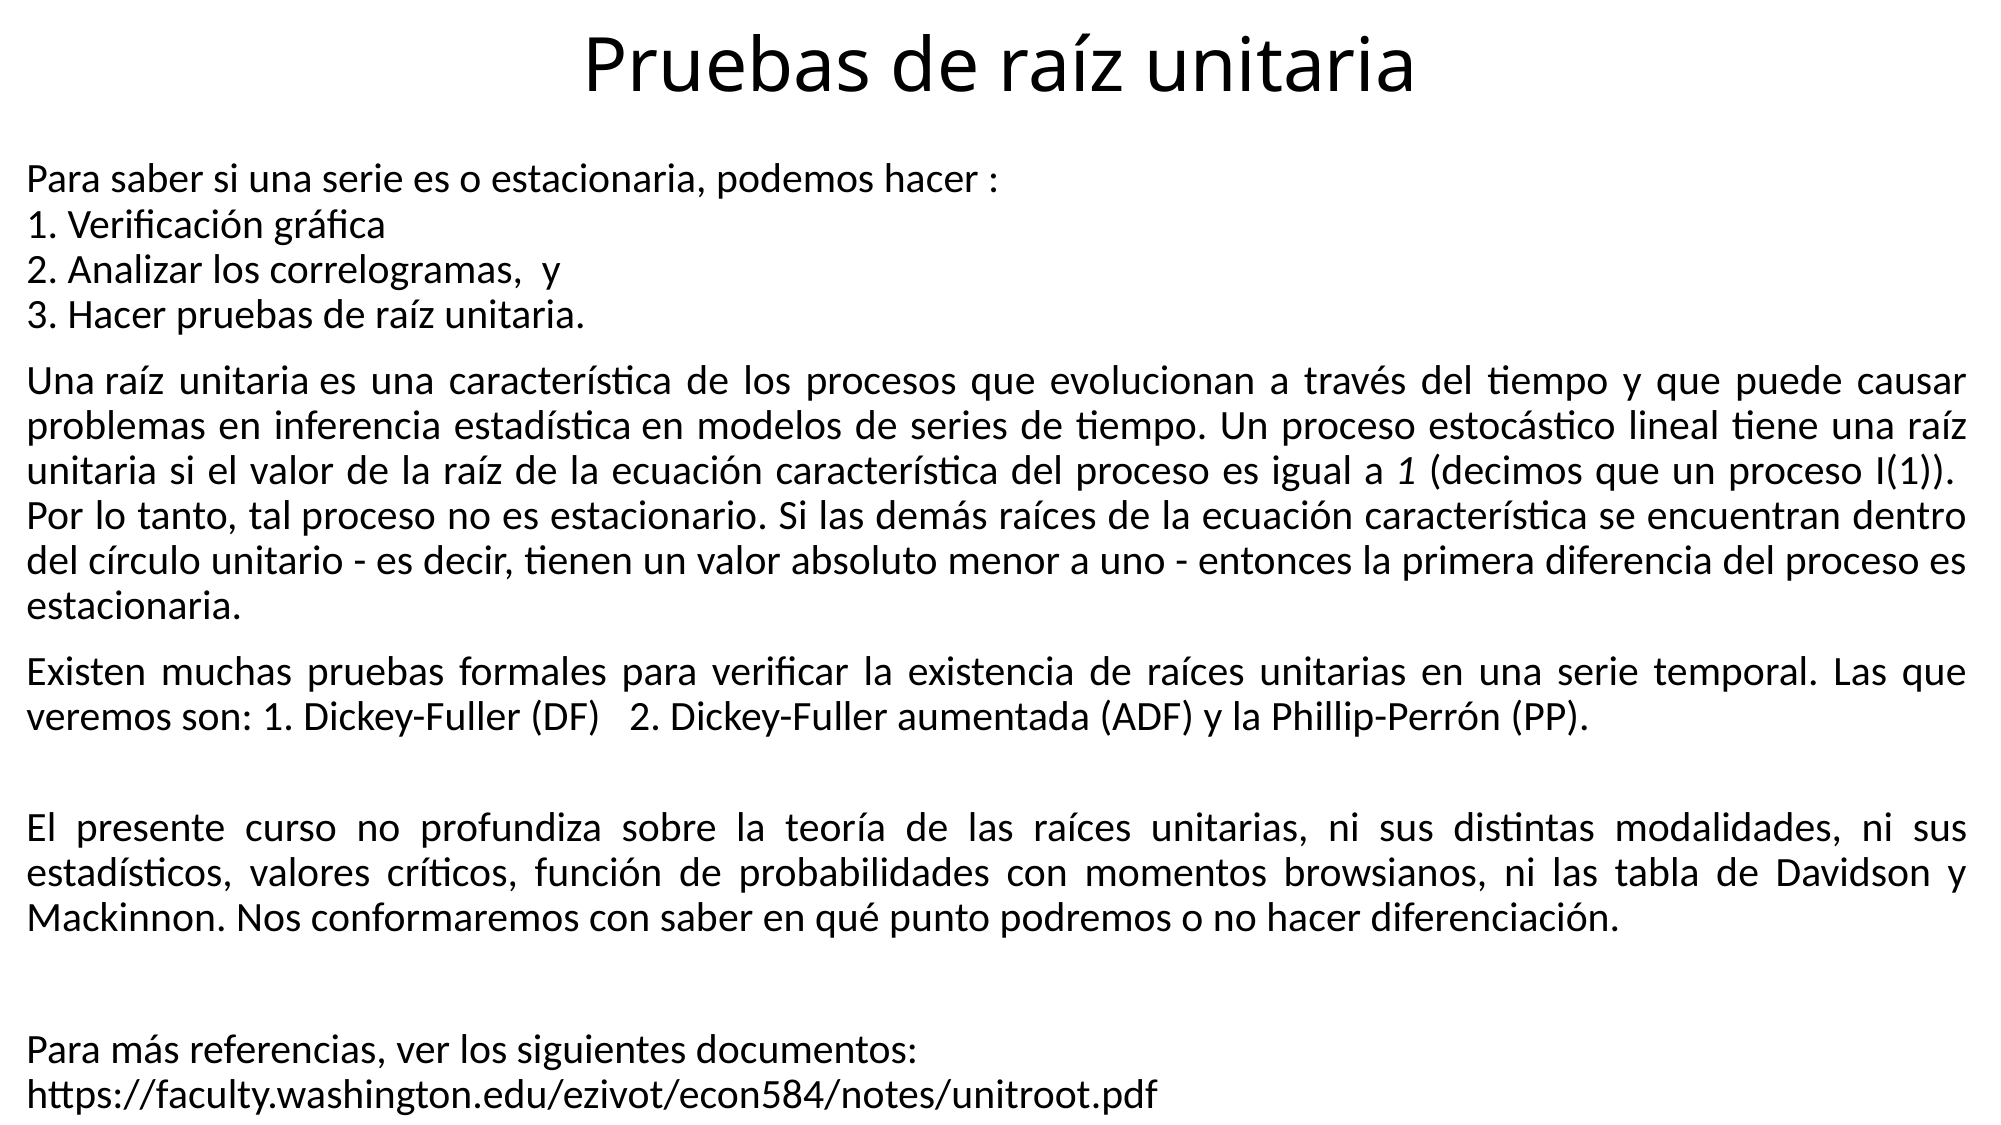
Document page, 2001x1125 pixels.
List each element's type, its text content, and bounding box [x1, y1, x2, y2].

list Para saber si una serie es o estacionaria, podemos hacer : 1. Verificación gráfica 2. Analizar los correlogramas, y 3. Hacer pruebas de raíz unitaria. Una raíz unitaria es una característica de los procesos que evolucionan a través del tiempo y que puede causar problemas en inferencia estadística en modelos de series de tiempo. Un proceso estocástico lineal tiene una raíz unitaria si el valor de la raíz de la ecuación característica del proceso es igual a 1 (decimos que un proceso I(1)). Por lo tanto, tal proceso no es estacionario. Si las demás raíces de la ecuación característica se encuentran dentro del círculo unitario - es decir, tienen un valor absoluto menor a uno - entonces la primera diferencia del proceso es estacionaria. Existen muchas pruebas formales para verificar la existencia de raíces unitarias en una serie temporal. Las que veremos son: 1. Dickey-Fuller (DF) 2. Dickey-Fuller aumentada (ADF) y la Phillip-Perrón (PP). El presente curso no profundiza sobre la teoría de las raíces unitarias, ni sus distintas modalidades, ni sus estadísticos, valores críticos, función de probabilidades con momentos browsianos, ni las tabla de Davidson y Mackinnon. Nos conformaremos con saber en qué punto podremos o no hacer diferenciación. Para más referencias, ver los siguientes documentos: https://faculty.washington.edu/ezivot/econ584/notes/unitroot.pdf [11, 149, 1984, 1125]
text_box Pruebas de raíz unitaria [0, 5, 2000, 129]
